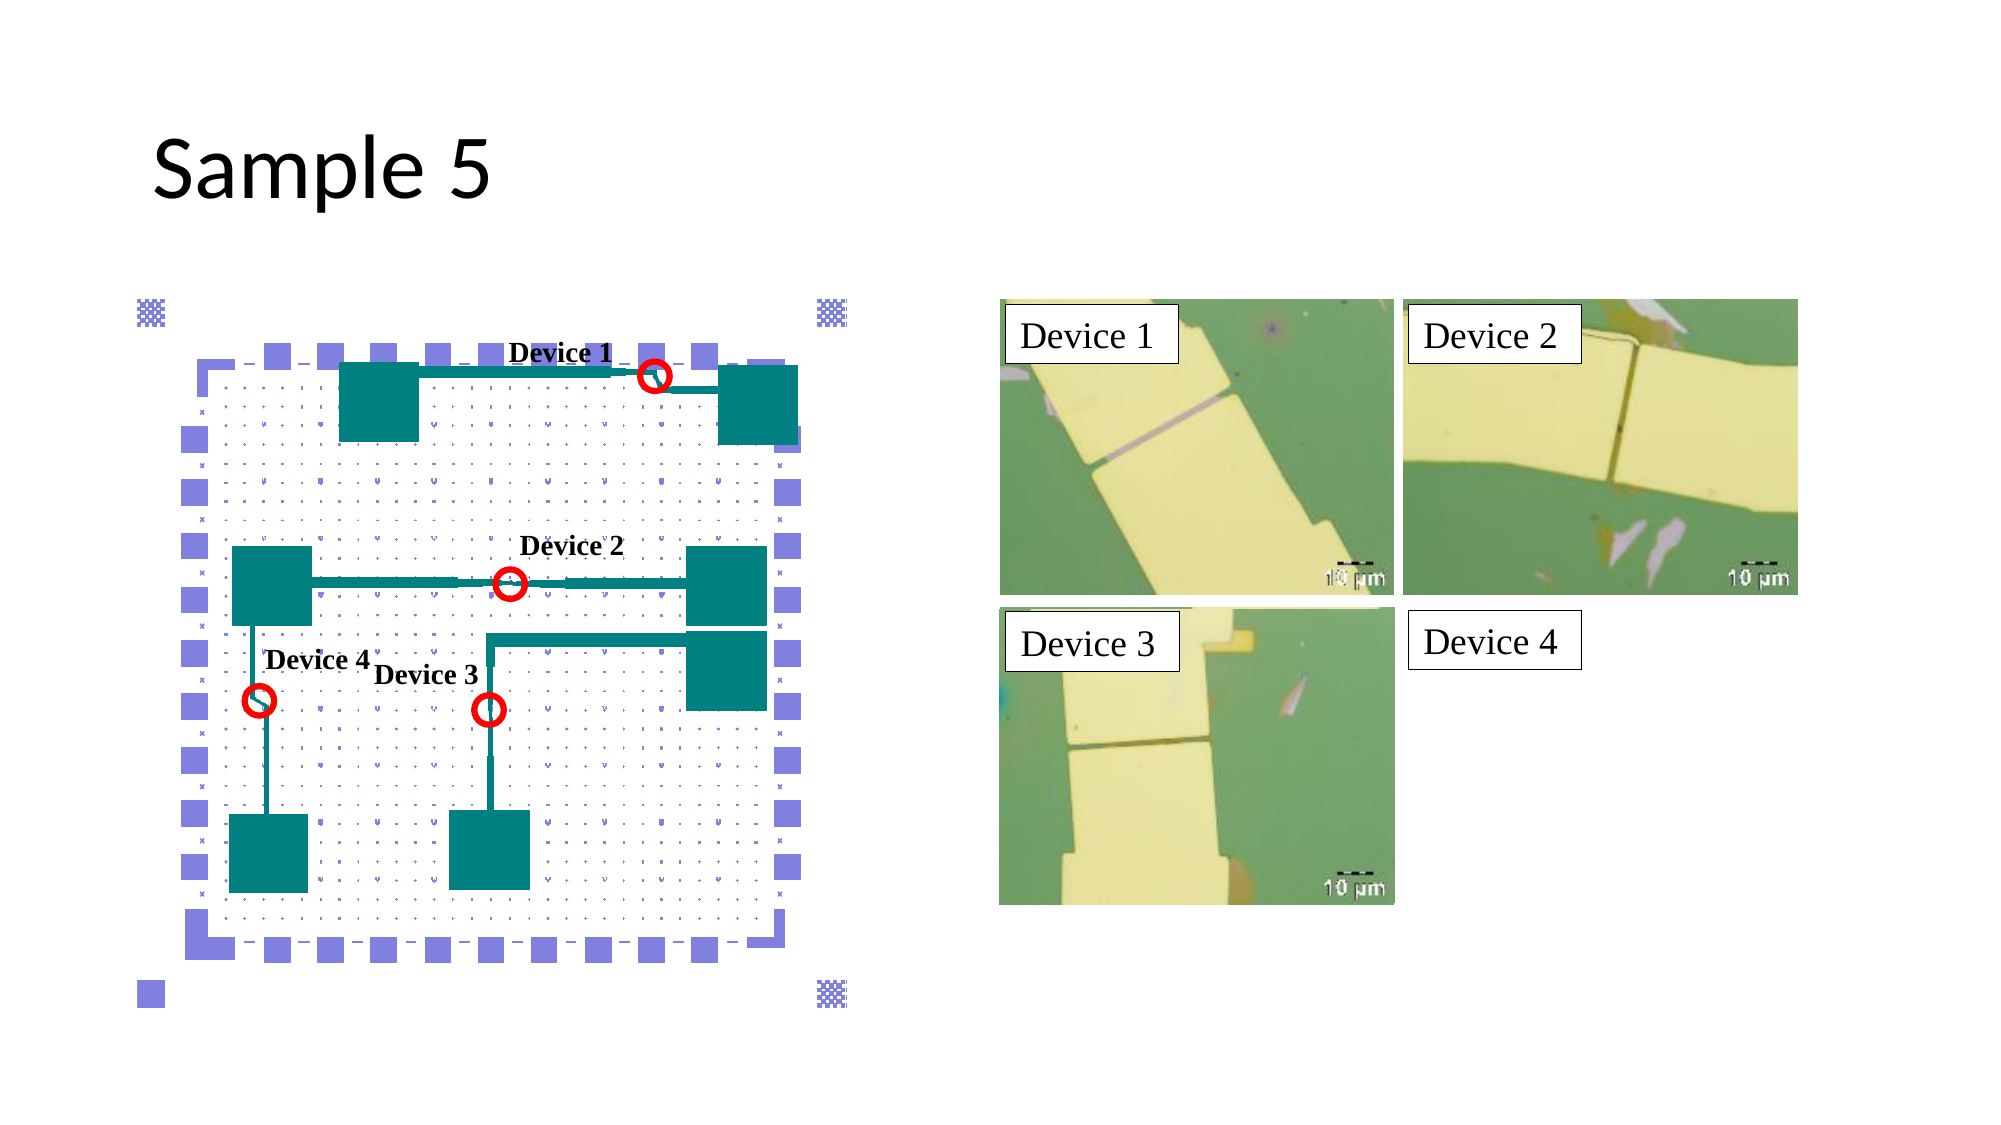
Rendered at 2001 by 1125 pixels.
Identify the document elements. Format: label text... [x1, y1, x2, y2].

title Sample 5 [137, 59, 1863, 278]
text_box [999, 299, 1798, 905]
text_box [137, 299, 848, 1009]
